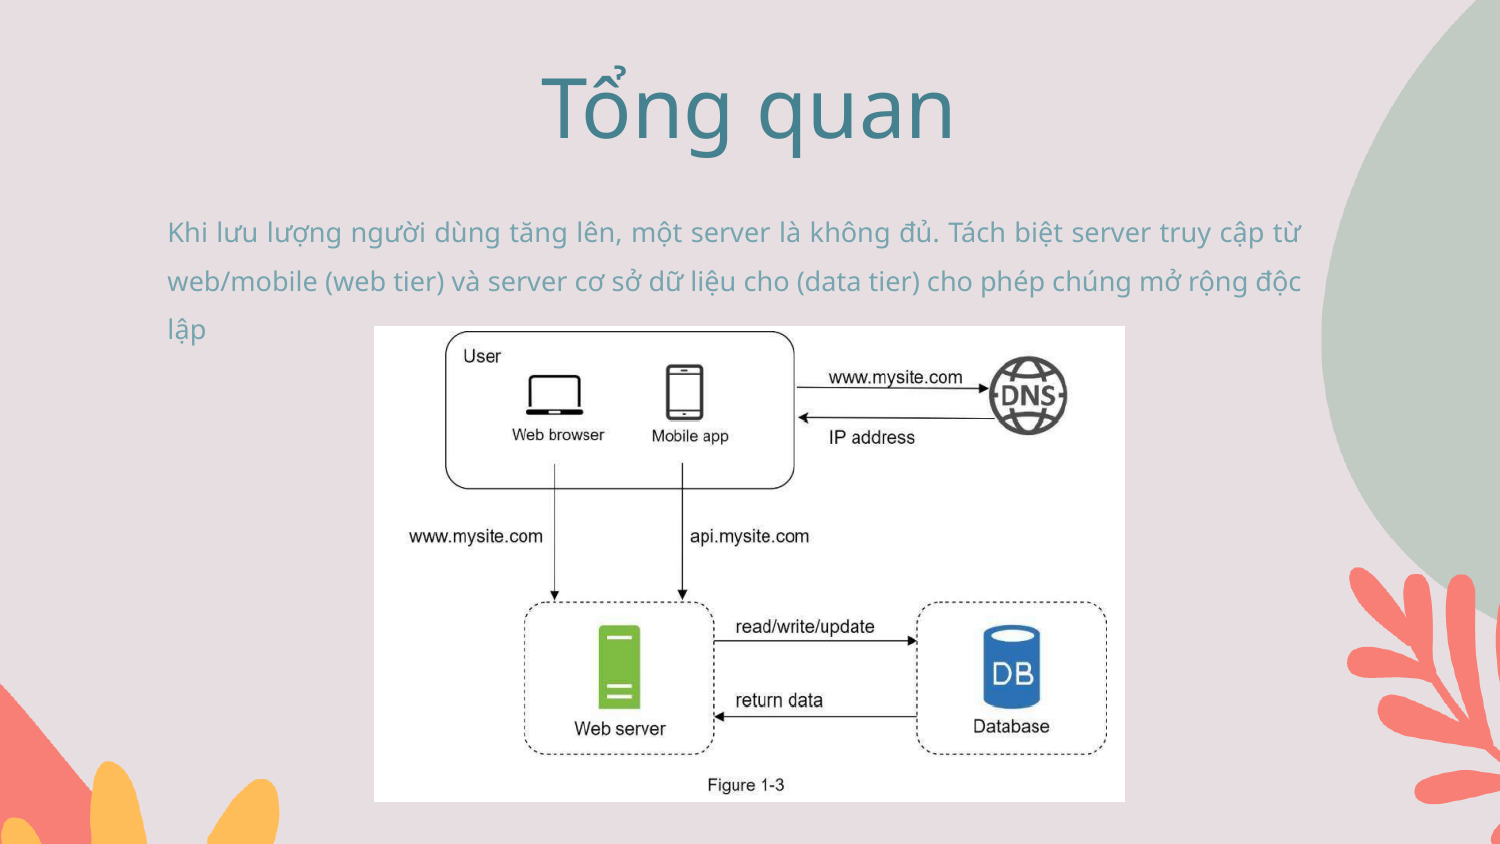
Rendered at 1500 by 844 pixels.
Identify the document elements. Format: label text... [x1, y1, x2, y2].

text_box Khi lưu lượng người dùng tăng lên, một server là không đủ. Tách biệt server truy cập từ web/mobile (web tier) và server cơ sở dữ liệu cho (data tier) cho phép chúng mở rộng độc lập [152, 184, 1317, 346]
picture [0, 0, 1500, 844]
text_box Tổng quan [84, 23, 1415, 170]
